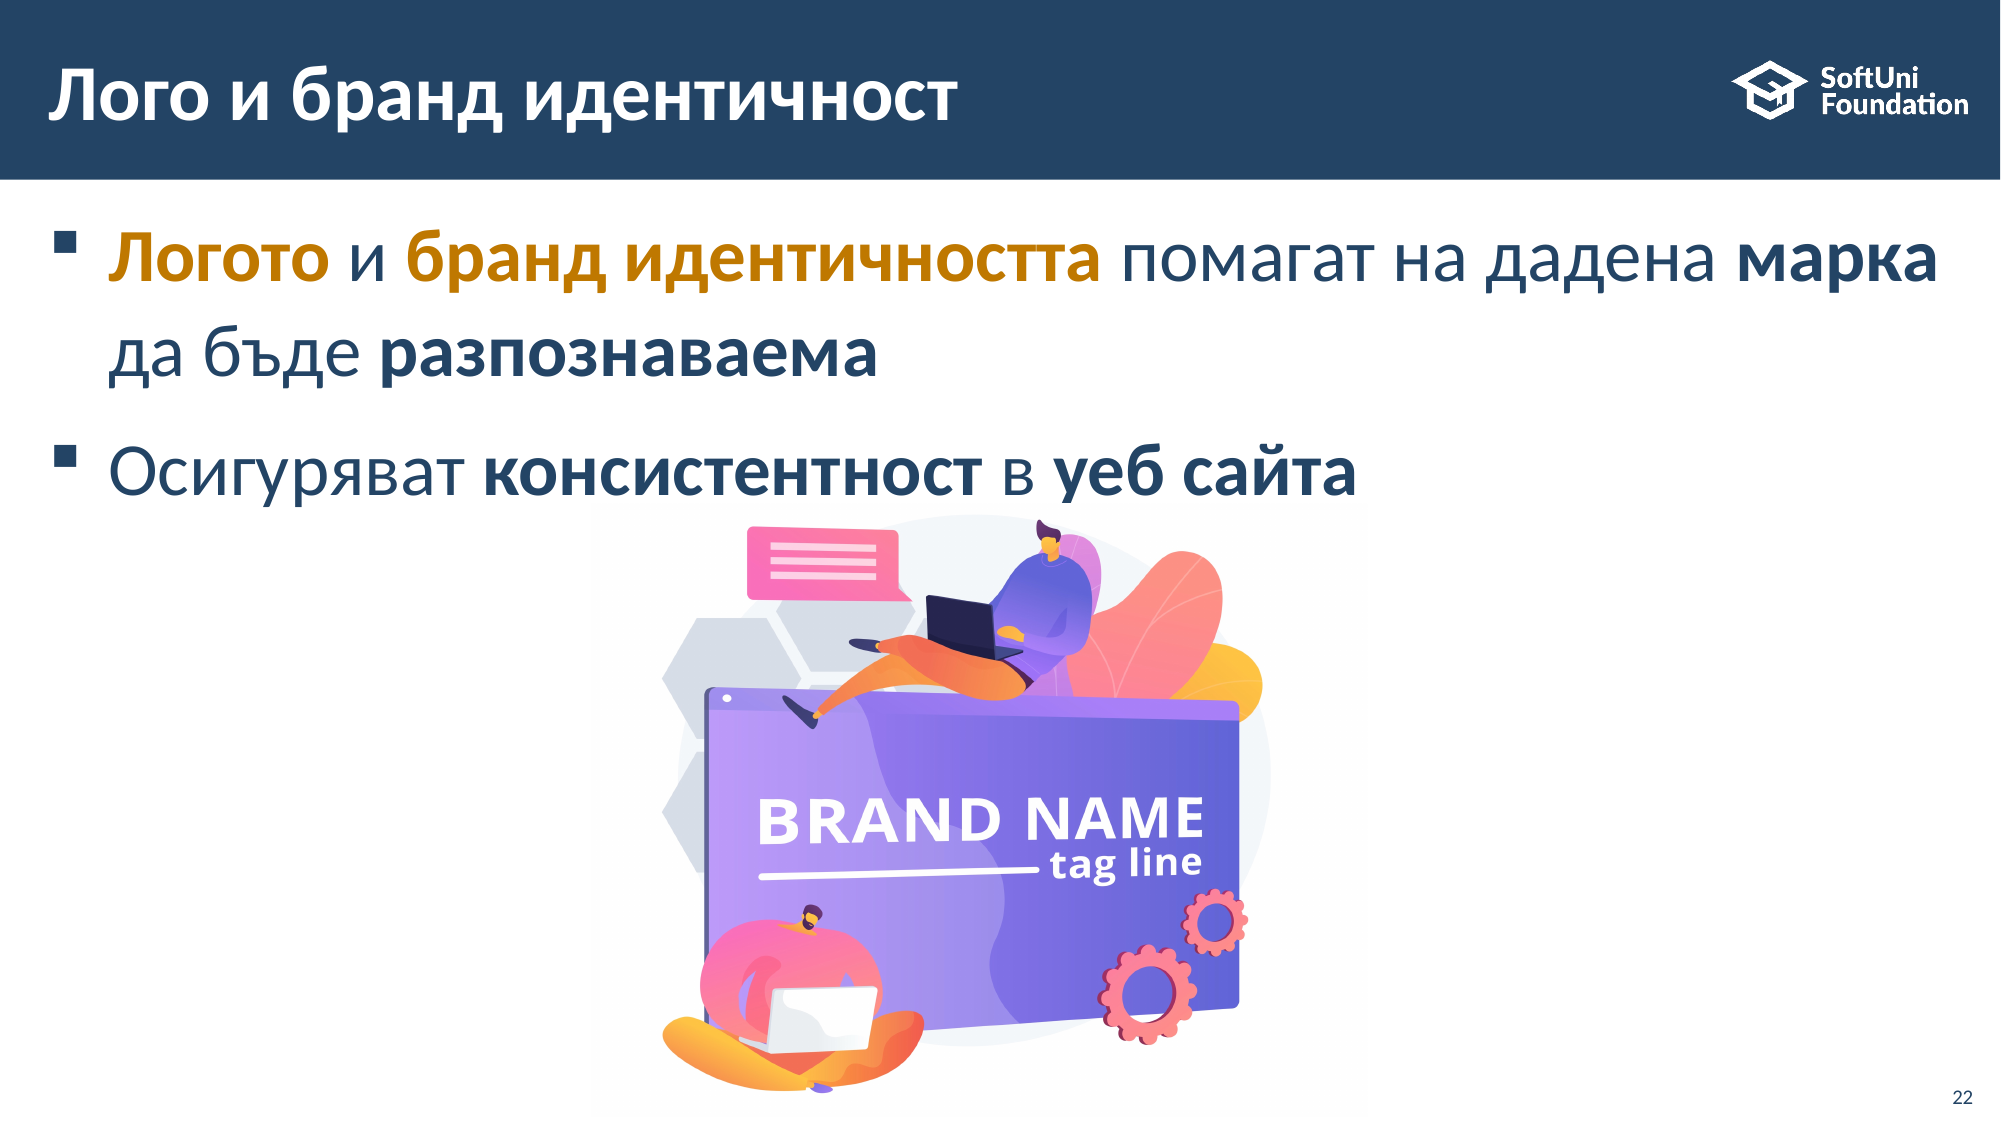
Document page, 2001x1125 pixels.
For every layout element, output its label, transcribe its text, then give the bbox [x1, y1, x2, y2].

title Лого и бранд идентичност [31, 16, 1716, 162]
picture [1731, 60, 1968, 120]
list Логото и бранд идентичността помагат на дадена марка да бъде разпознаваема Осигуряват консистентност в уеб сайта [31, 196, 1970, 1104]
slide_number 22 [1927, 1067, 1989, 1117]
picture [590, 503, 1369, 1117]
